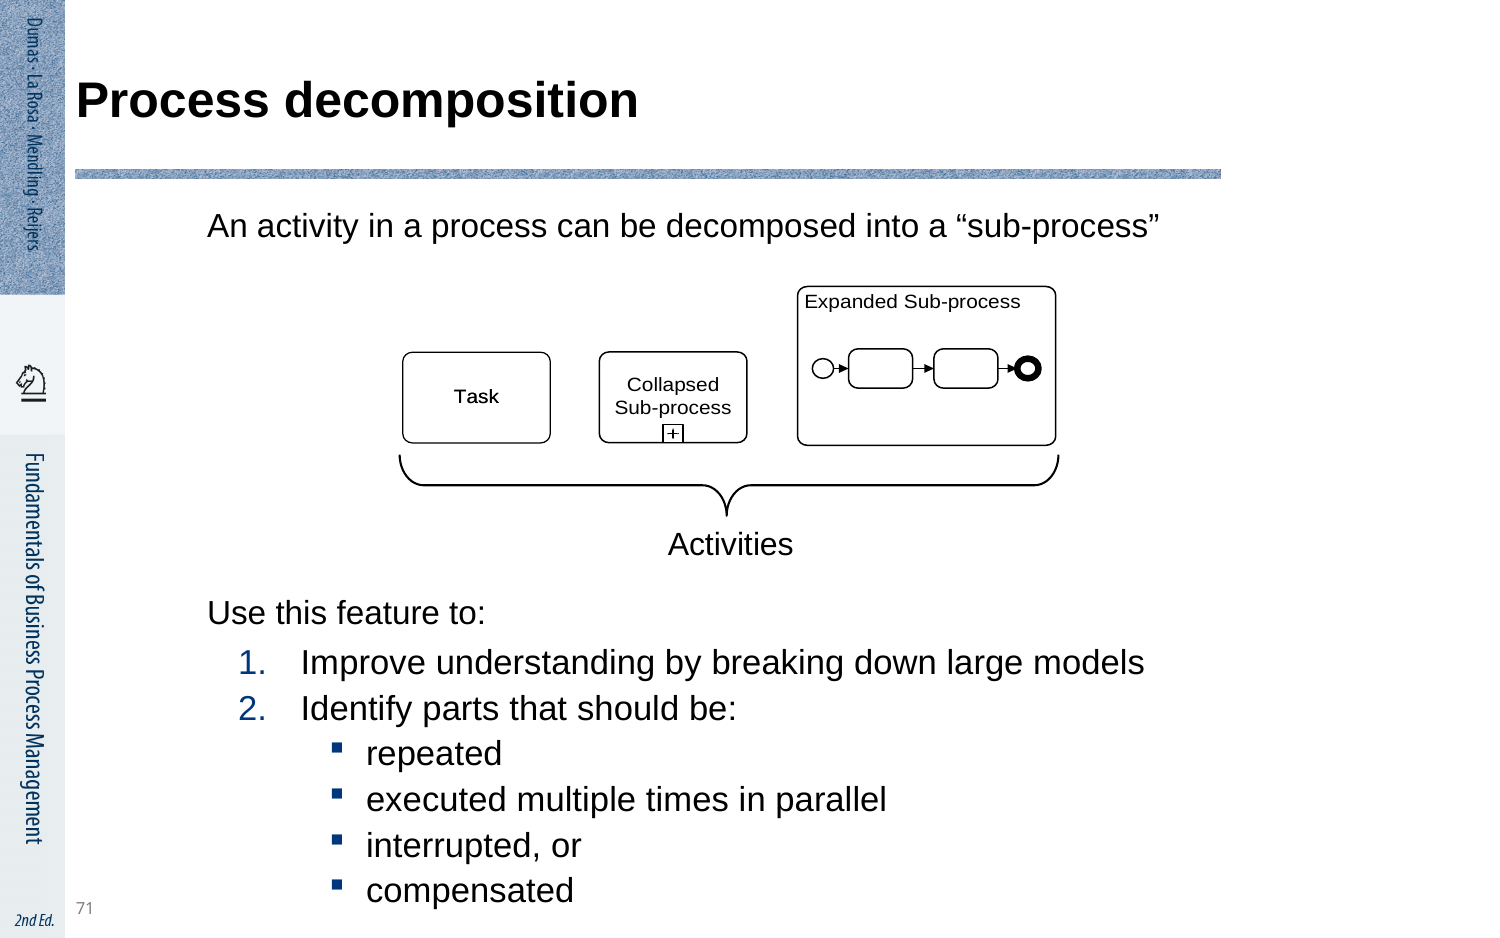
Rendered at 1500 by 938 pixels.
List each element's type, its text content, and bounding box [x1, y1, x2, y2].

title Process decomposition [75, 22, 1198, 172]
picture [75, 169, 1221, 179]
list An activity in a process can be decomposed into a “sub-process” Use this feature to: Improve understanding by breaking down large models Identify parts that should be: repeated executed multiple times in parallel interrupted, or compensated [206, 201, 1339, 938]
text_box Activities [653, 515, 809, 569]
text_box [399, 454, 1059, 516]
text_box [596, 349, 750, 446]
slide_number 71 [75, 887, 223, 931]
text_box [794, 284, 1059, 448]
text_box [399, 349, 554, 446]
picture [0, 0, 65, 938]
